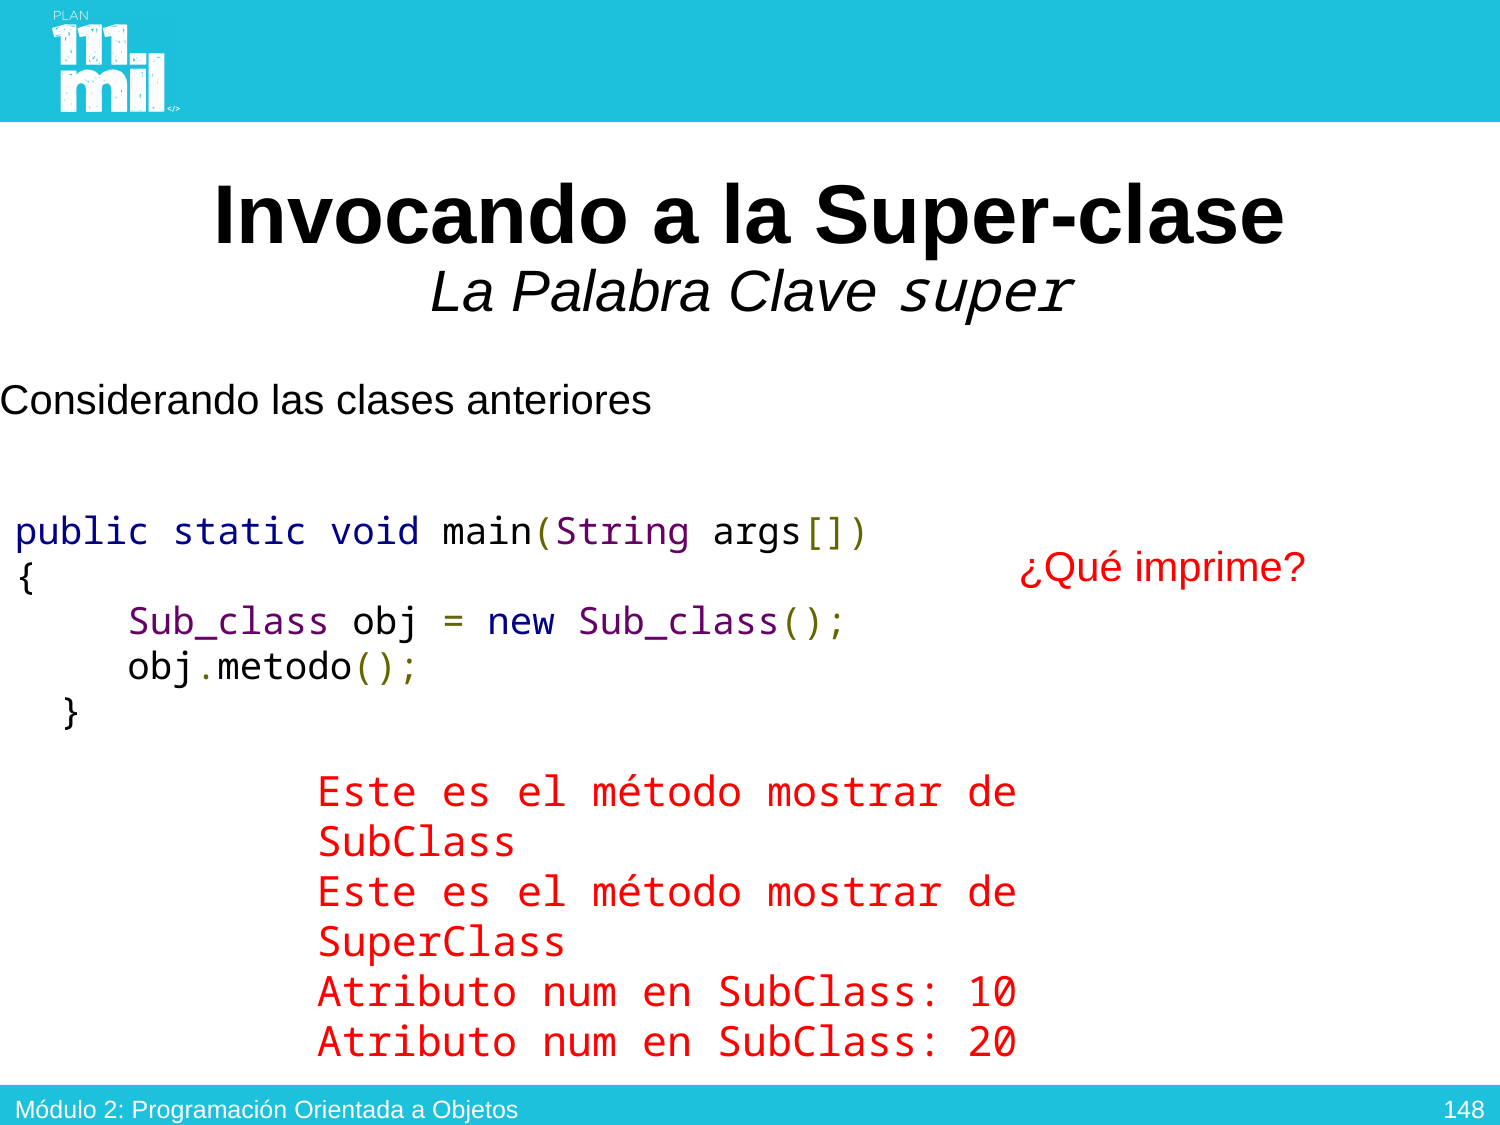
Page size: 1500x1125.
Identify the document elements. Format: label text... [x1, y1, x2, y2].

title Invocando a la Super-clase La Palabra Clave super [103, 147, 1397, 348]
slide_number 147 [1162, 1078, 1500, 1125]
text_box public static void main(String args[]) { Sub_class obj = new Sub_class(); obj.metodo(); } [0, 499, 887, 740]
text_box Considerando las clases anteriores [0, 365, 841, 431]
footer Módulo 2: Programación Orientada a Objetos [0, 1078, 560, 1125]
text_box Este es el método mostrar de SubClass Este es el método mostrar de SuperClass Atributo num en SubClass: 10 Atributo num en SubClass: 20 [302, 757, 1241, 1073]
text_box ¿Qué imprime? [973, 532, 1351, 598]
